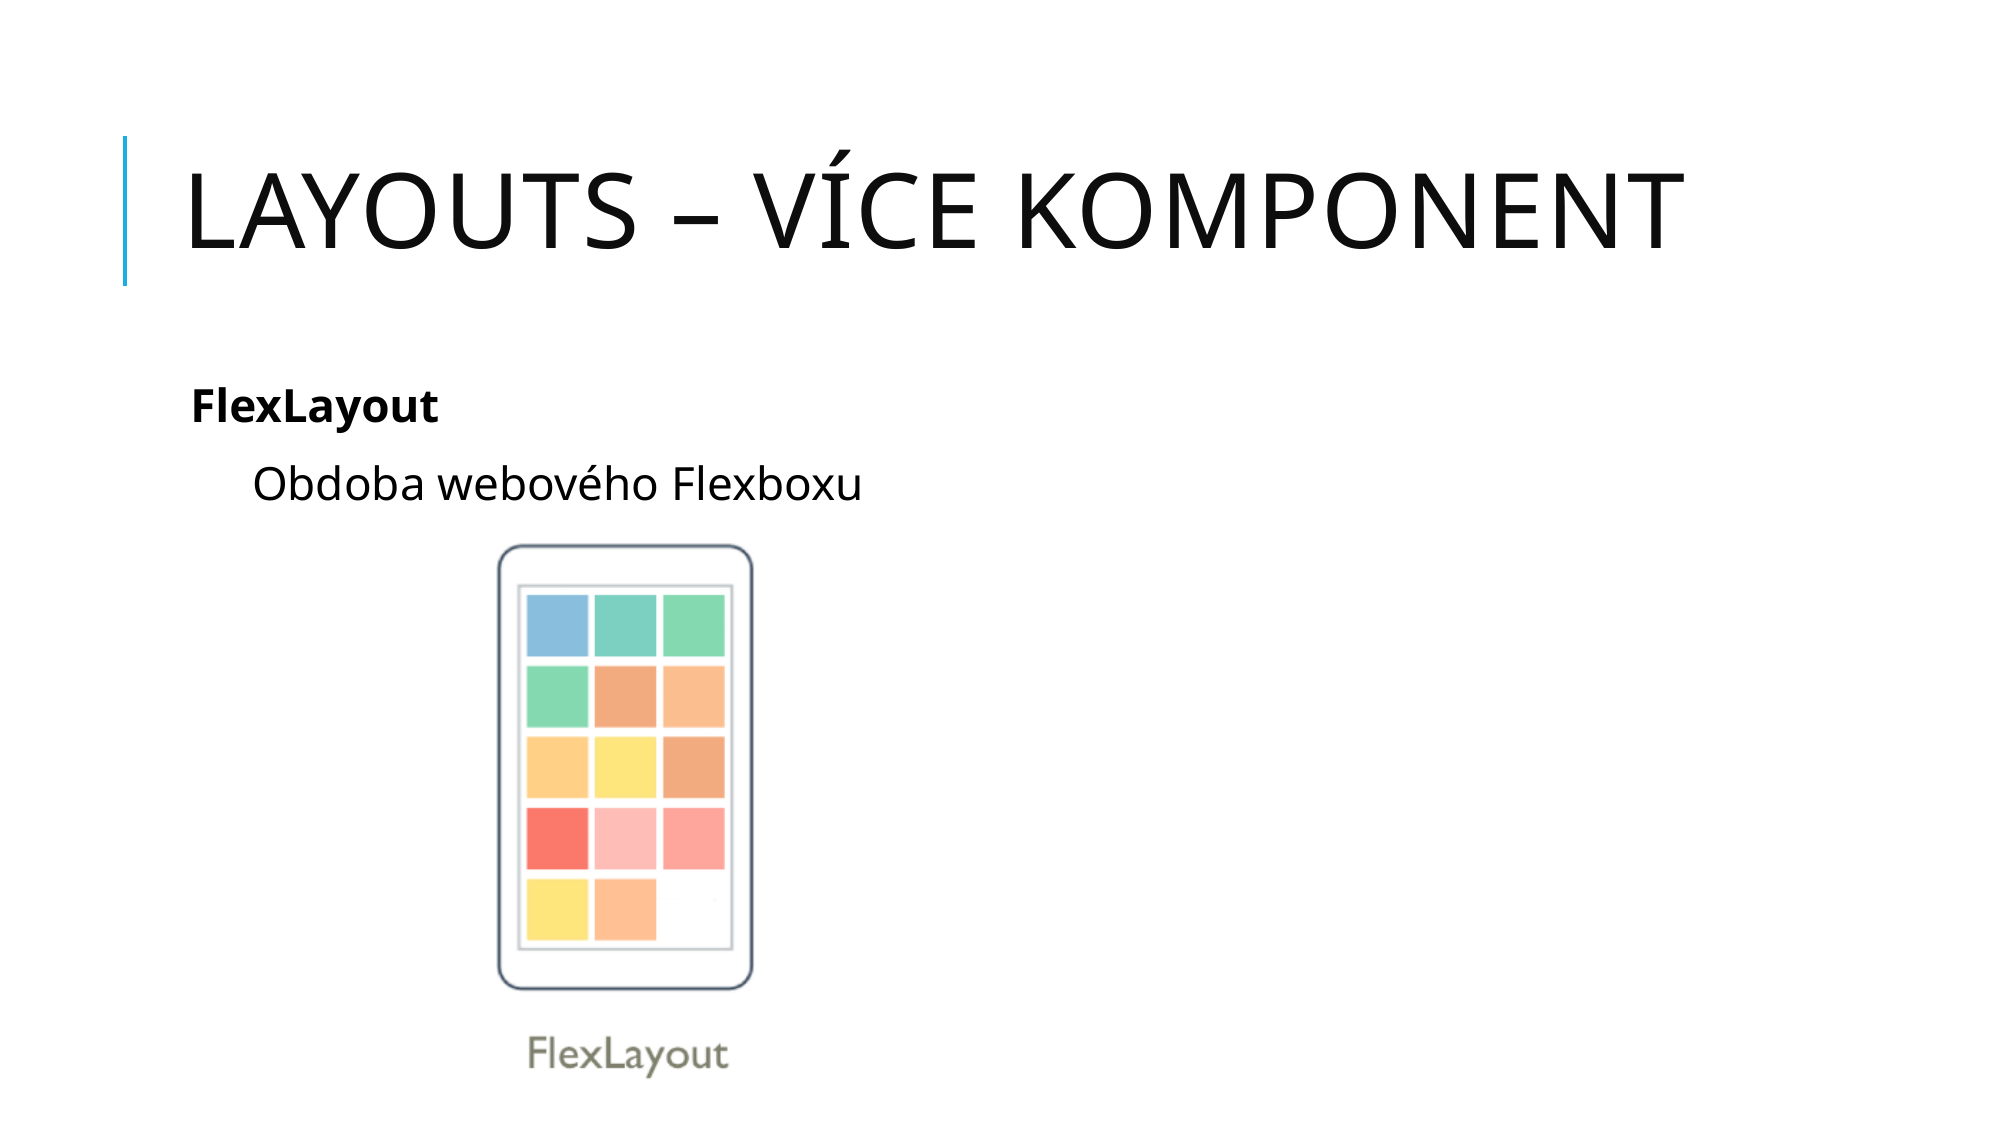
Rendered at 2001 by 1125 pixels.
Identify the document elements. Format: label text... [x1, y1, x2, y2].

title Layouts – více komponent [168, 96, 1763, 342]
list FlexLayout Obdoba webového Flexboxu [168, 375, 948, 1035]
picture [495, 528, 756, 1084]
